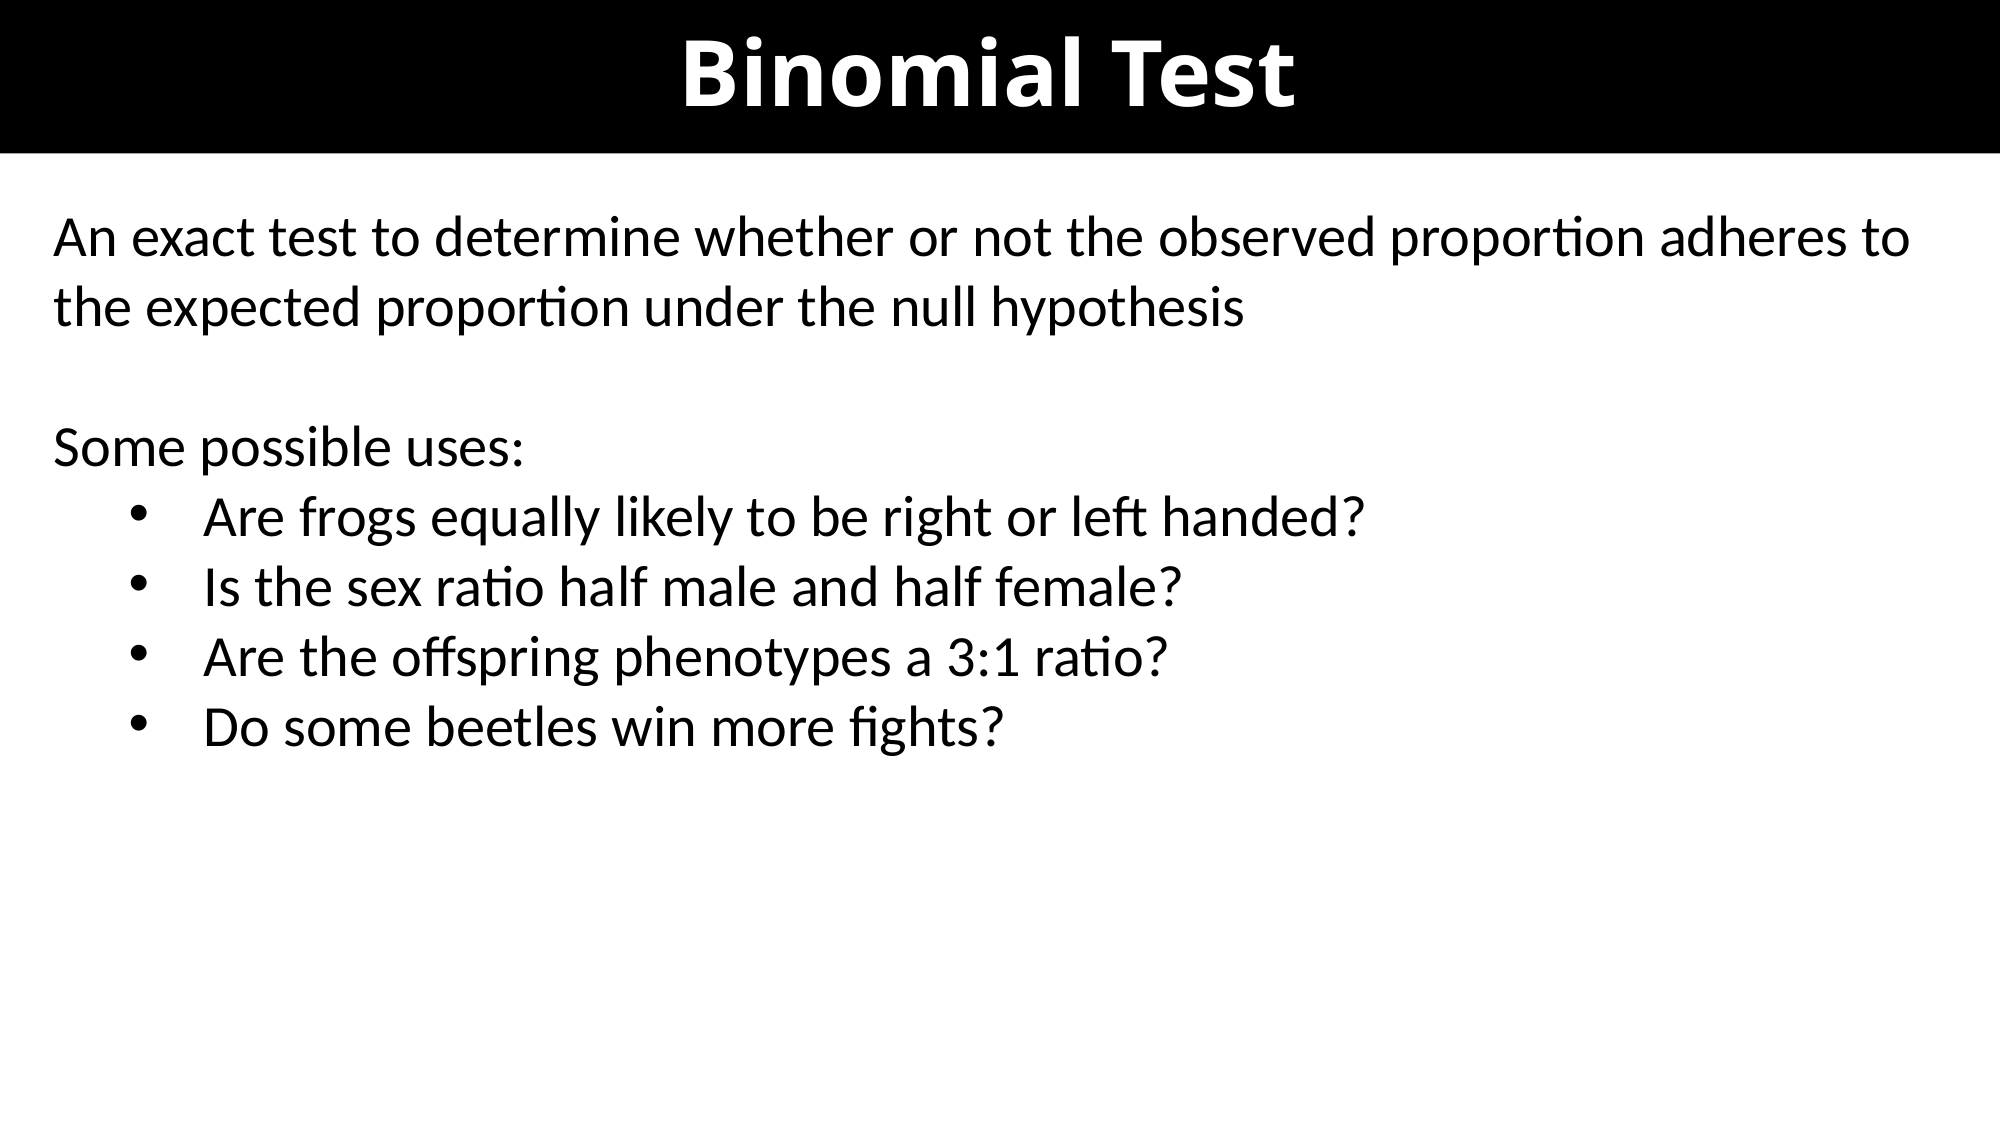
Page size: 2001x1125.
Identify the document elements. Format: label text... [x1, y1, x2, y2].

text_box An exact test to determine whether or not the observed proportion adheres to the expected proportion under the null hypothesis Some possible uses: Are frogs equally likely to be right or left handed? Is the sex ratio half male and half female? Are the offspring phenotypes a 3:1 ratio? Do some beetles win more fights? [38, 190, 1973, 906]
title Binomial Test [0, 0, 2000, 154]
